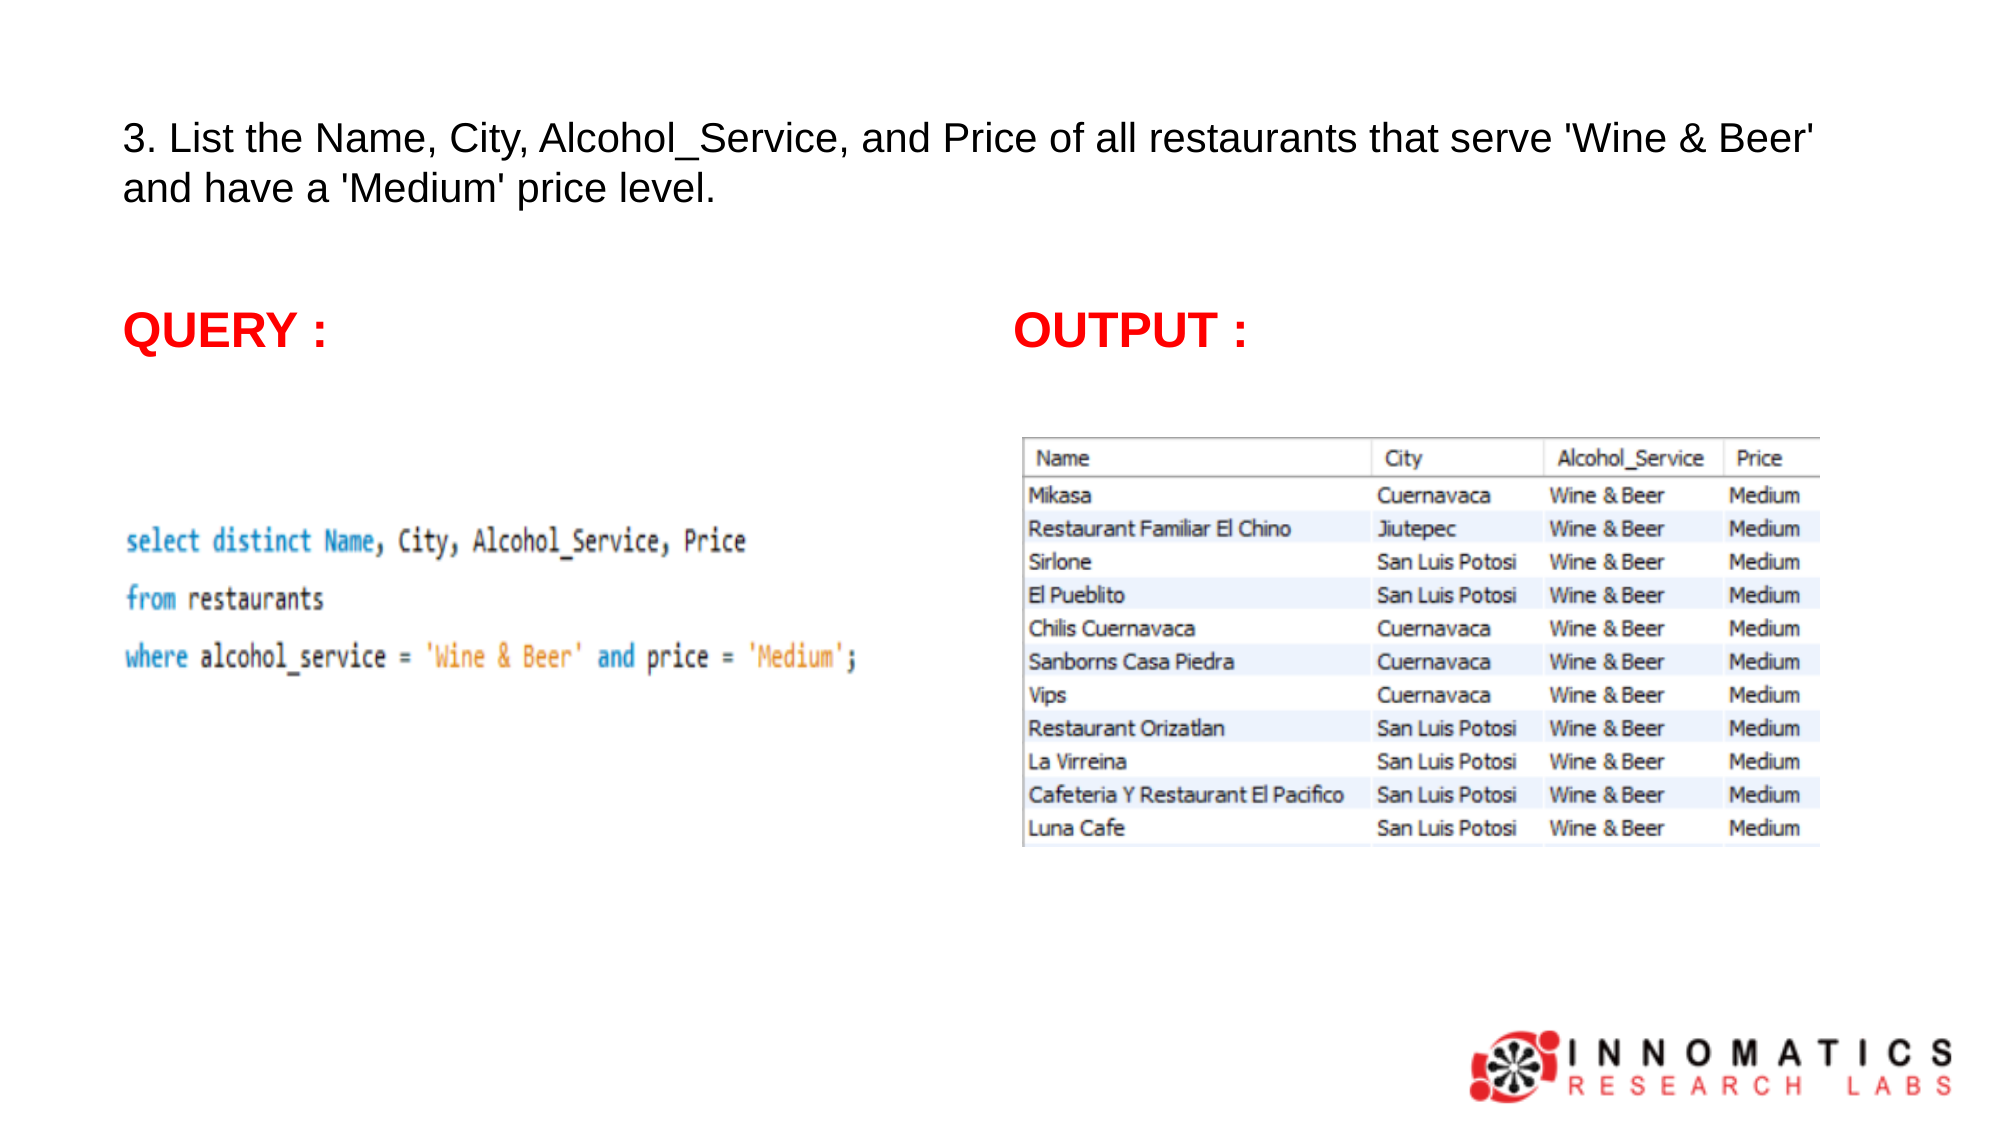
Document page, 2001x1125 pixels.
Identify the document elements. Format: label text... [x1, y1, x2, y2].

text_box QUERY : [108, 290, 347, 366]
picture [1445, 1014, 1975, 1125]
picture [1022, 437, 1820, 847]
picture [107, 507, 882, 693]
text_box OUTPUT : [998, 290, 1271, 366]
text_box 3. List the Name, City, Alcohol_Service, and Price of all restaurants that serve 'Wine & Beer' and have a 'Medium' price level. [108, 103, 1889, 219]
